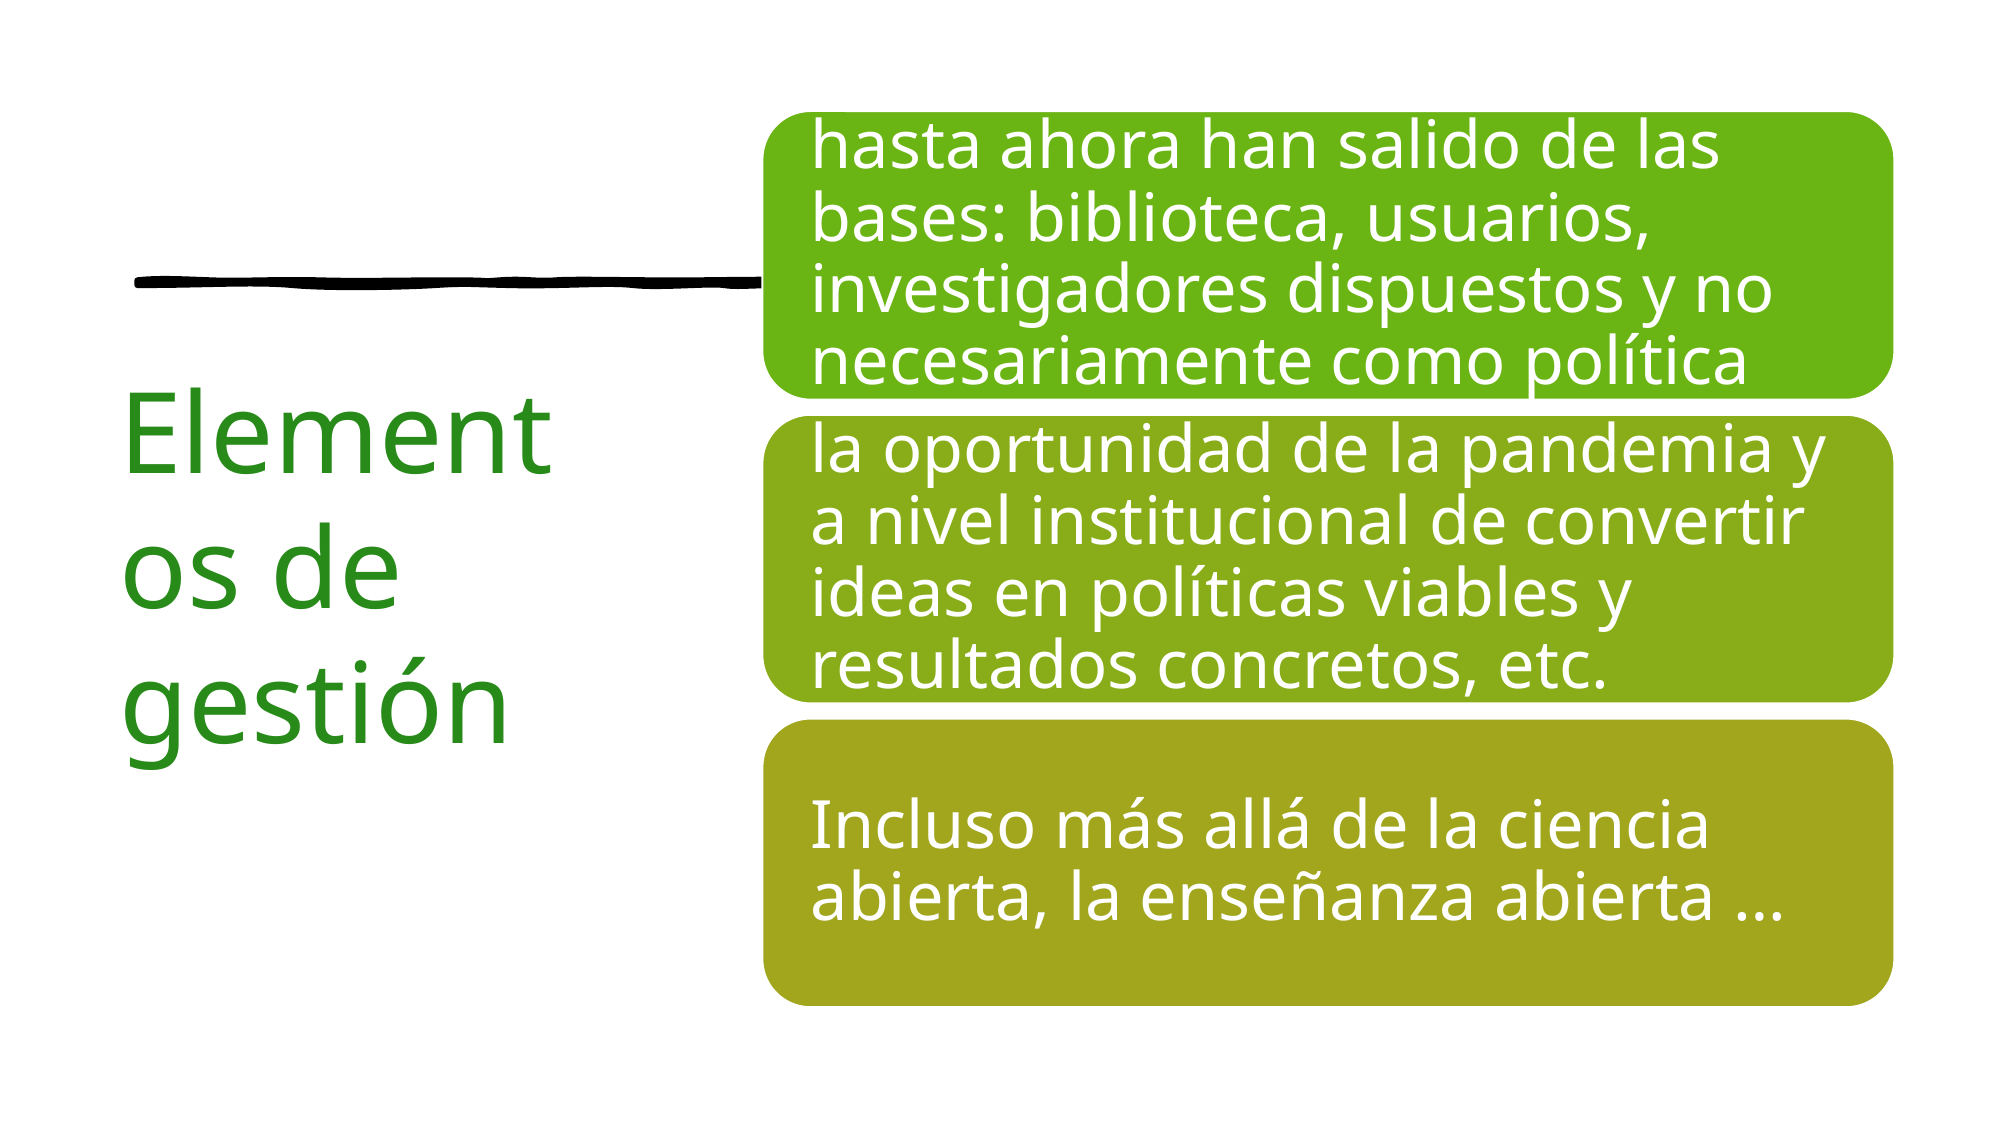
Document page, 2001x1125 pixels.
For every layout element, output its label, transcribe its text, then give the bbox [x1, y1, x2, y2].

title Elementos de gestión [104, 105, 614, 1021]
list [762, 105, 1895, 1014]
